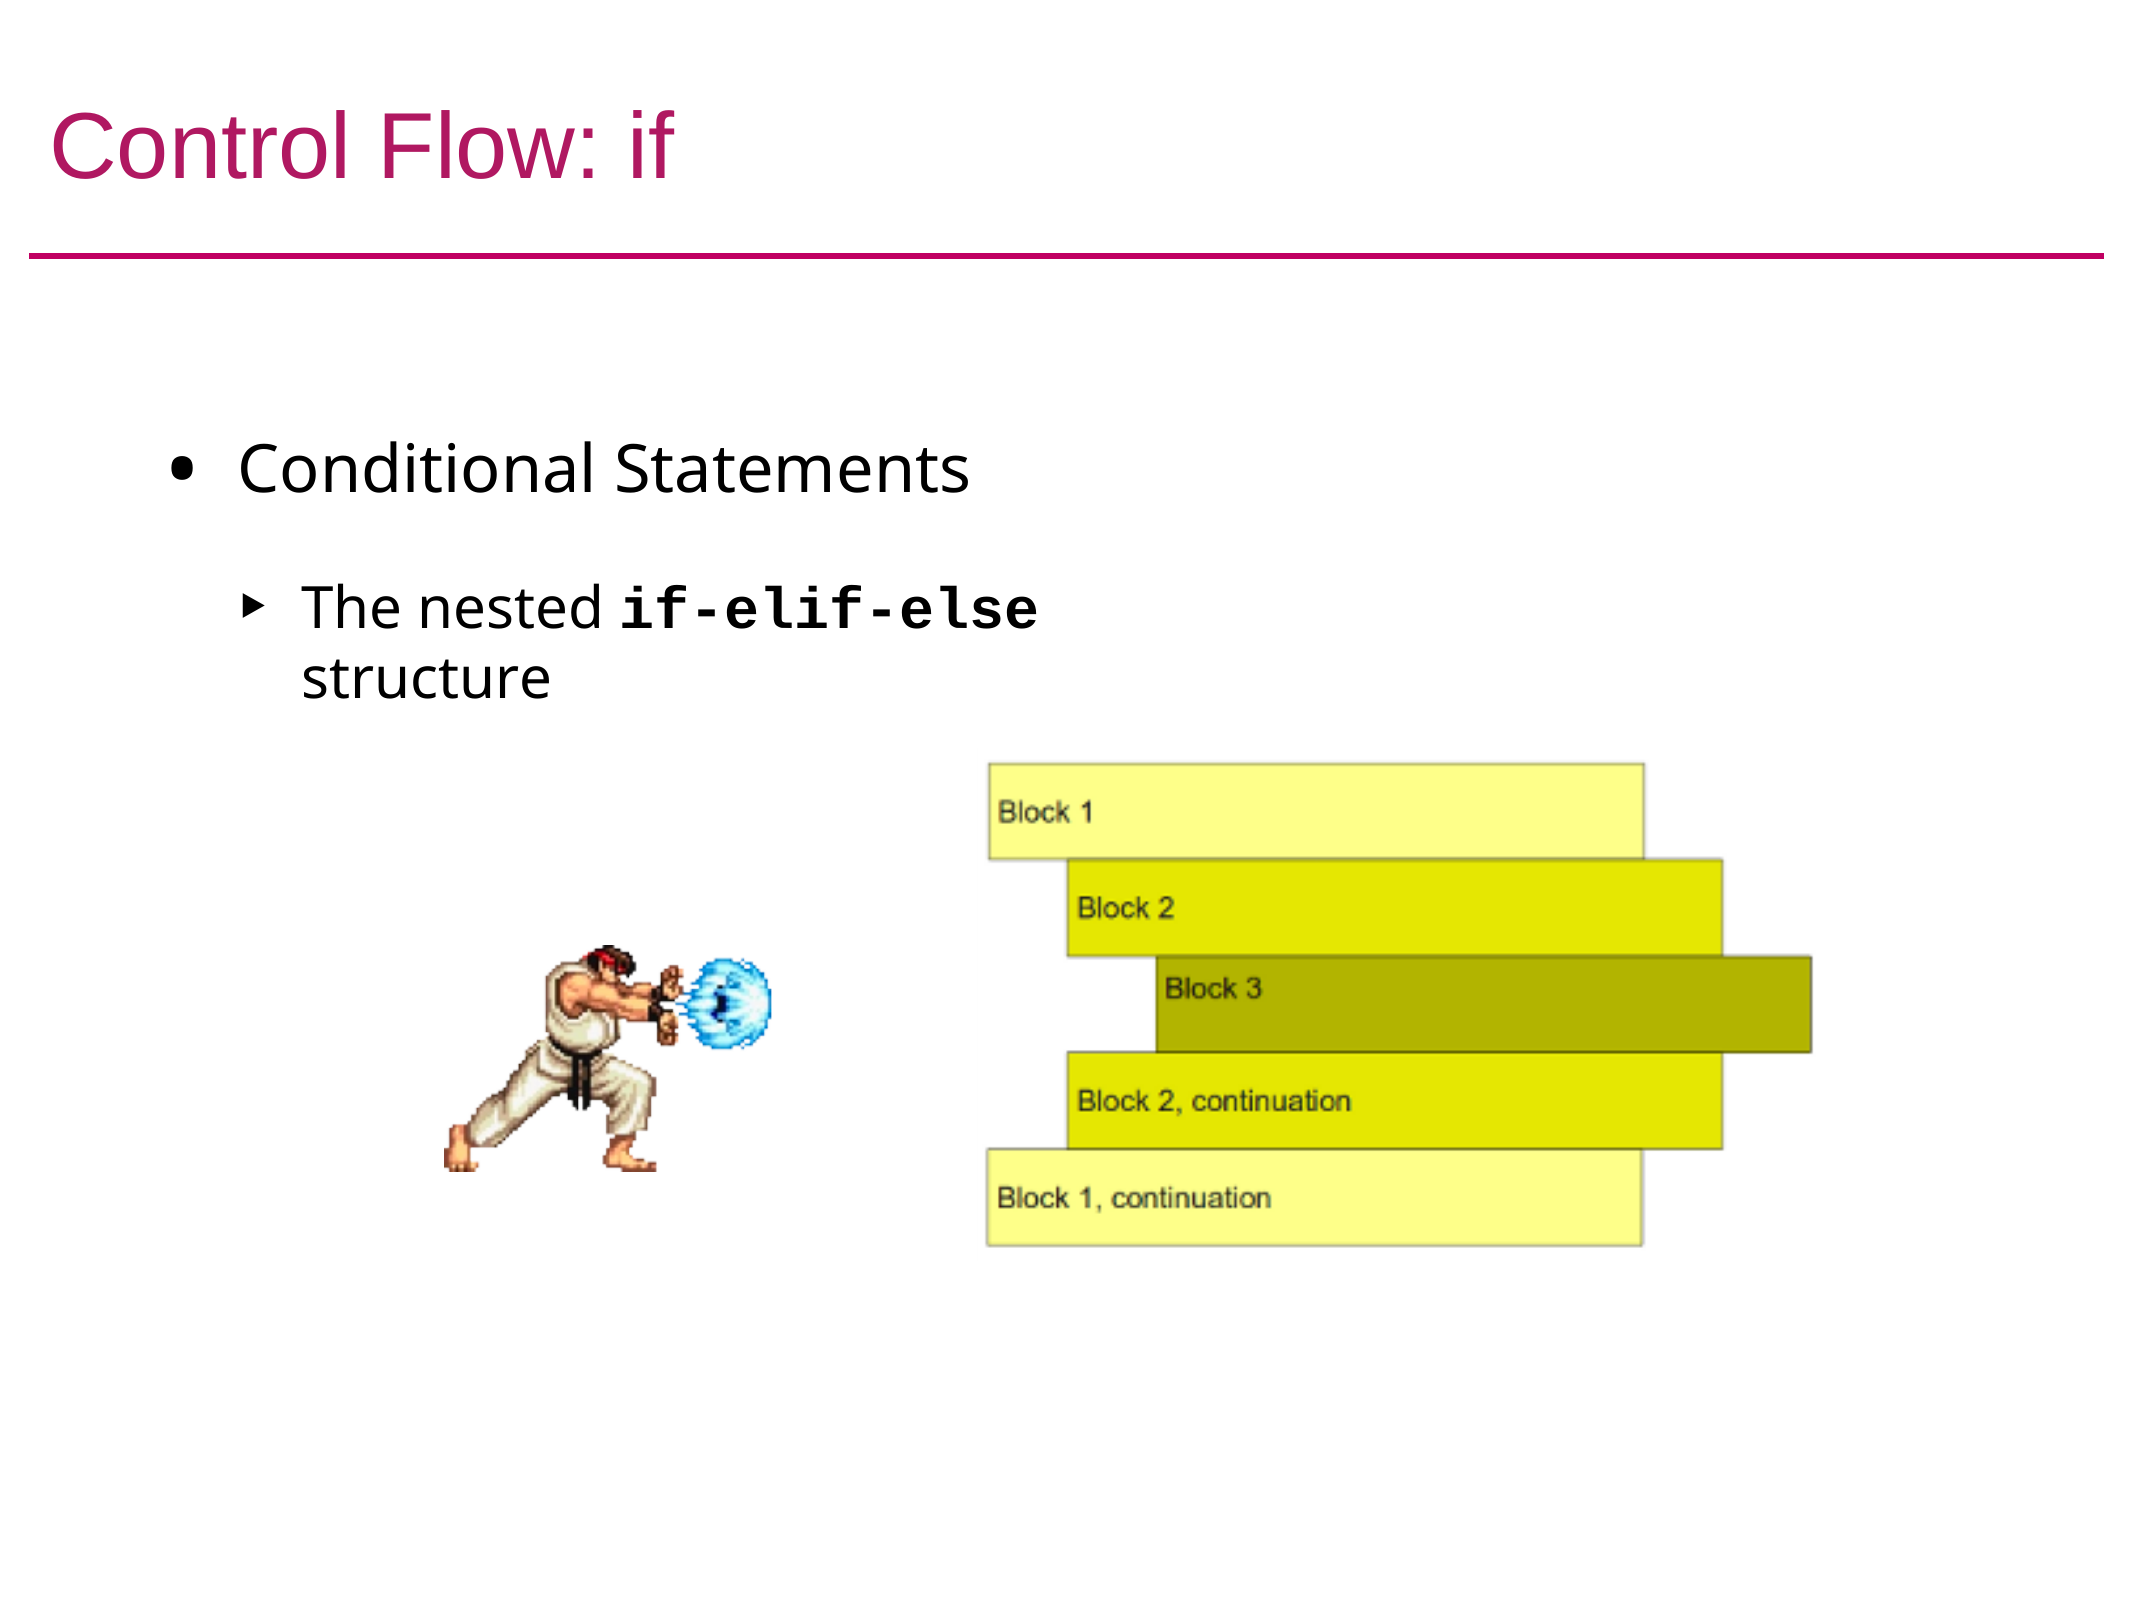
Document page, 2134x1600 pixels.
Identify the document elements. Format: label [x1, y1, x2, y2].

title [49, 85, 2084, 353]
text_box [976, 748, 1821, 1261]
text_box [162, 426, 1278, 710]
text_box [444, 945, 772, 1172]
